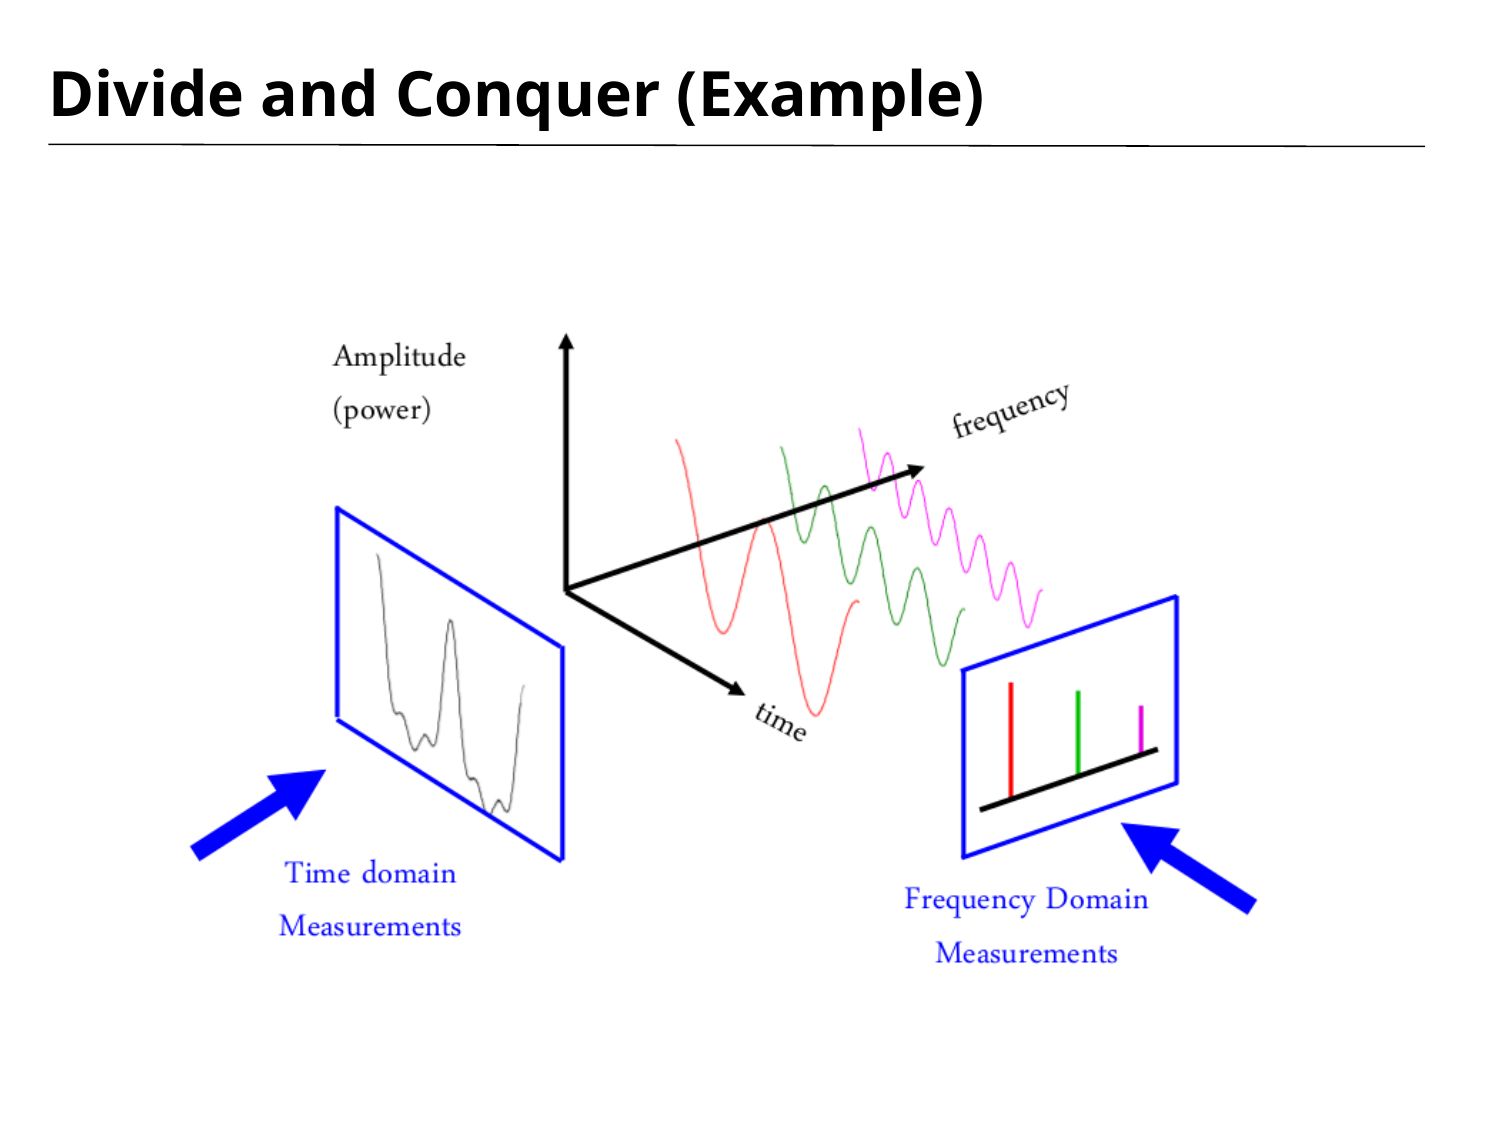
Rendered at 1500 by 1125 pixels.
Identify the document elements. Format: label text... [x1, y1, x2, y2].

picture [161, 295, 1338, 977]
title Divide and Conquer (Example) [33, 32, 1384, 145]
